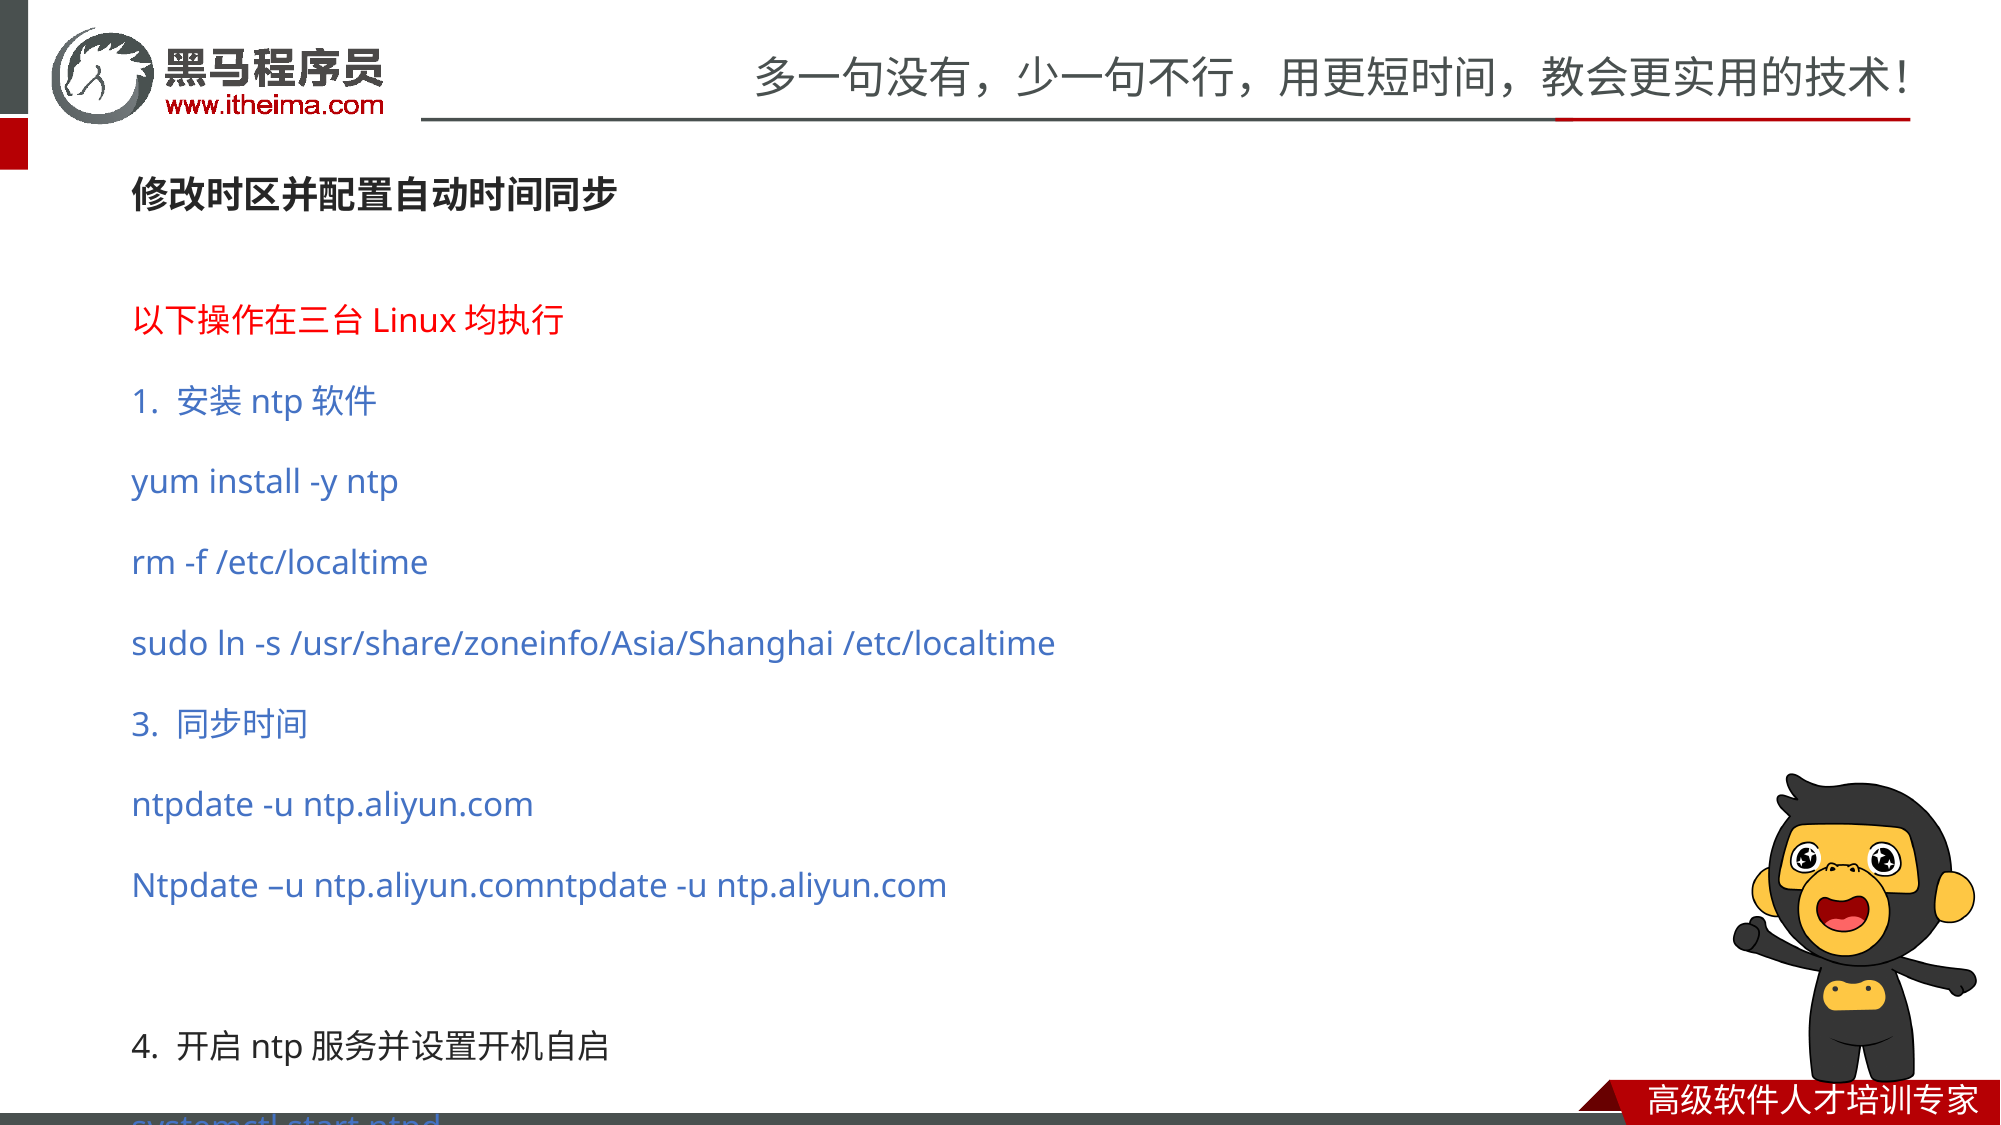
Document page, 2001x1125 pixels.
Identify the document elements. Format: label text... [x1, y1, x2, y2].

list 以下操作在三台Linux均执行 1. 安装ntp软件 yum install -y ntp rm -f /etc/localtime sudo ln -s /usr/share/zoneinfo/Asia/Shanghai /etc/localtime 3. 同步时间 ntpdate -u ntp.aliyun.com Ntpdate –u ntp.aliyun.comntpdate -u ntp.aliyun.com 4. 开启ntp服务并设置开机自启 systemctl start ntpd systemctl enable ntpd [116, 271, 1872, 1096]
list 修改时区并配置自动时间同步 [116, 154, 1872, 239]
picture [50, 26, 384, 125]
picture [1689, 755, 2000, 1096]
